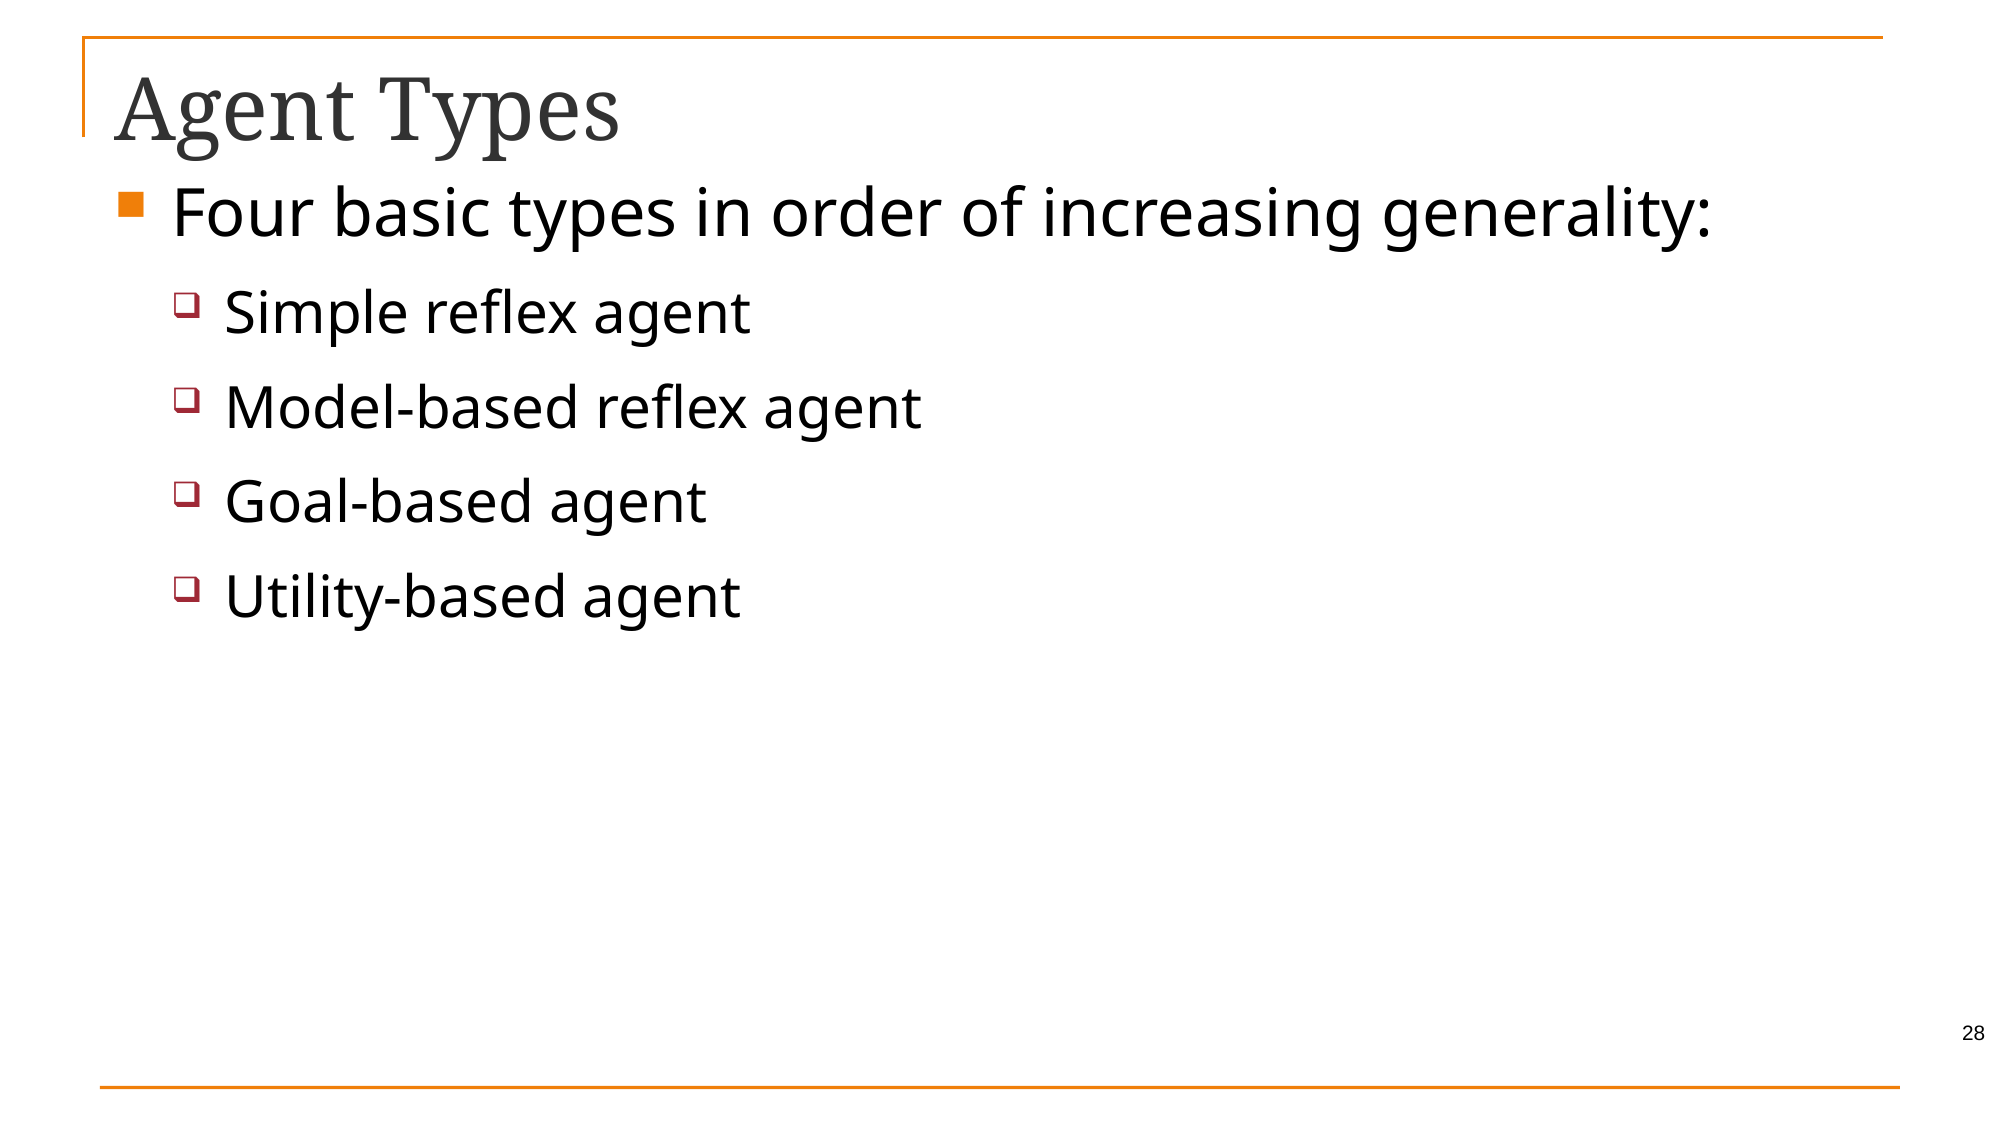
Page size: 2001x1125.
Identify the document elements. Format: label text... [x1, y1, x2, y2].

slide_number 28 [1929, 1002, 2000, 1062]
title Agent Types [99, 45, 1900, 162]
list Four basic types in order of increasing generality: Simple reflex agent Model-based reflex agent Goal-based agent Utility-based agent [99, 162, 1900, 1063]
